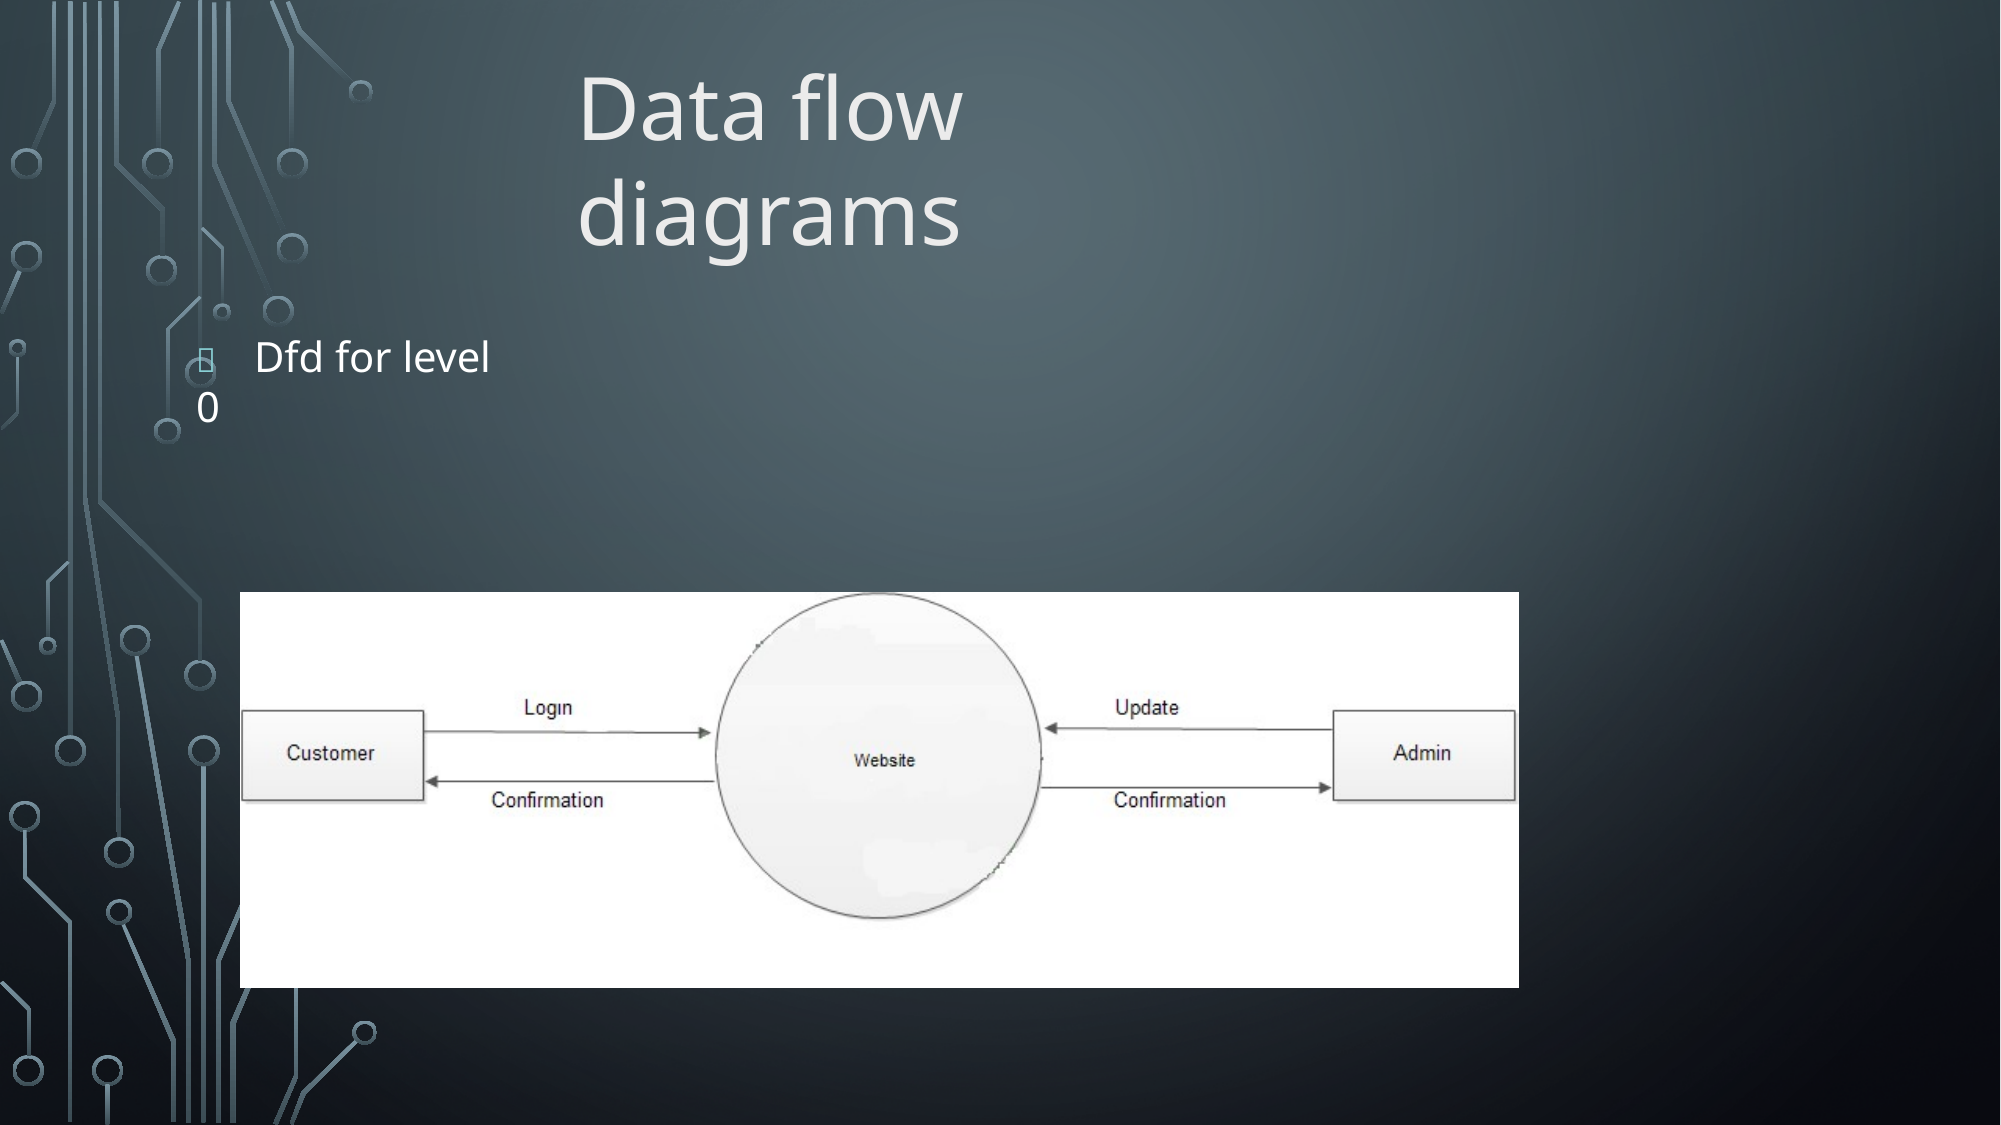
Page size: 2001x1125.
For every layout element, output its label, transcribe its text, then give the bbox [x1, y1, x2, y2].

text_box  Dfd for level 0 [193, 328, 514, 431]
text_box Data flow diagrams [574, 50, 1326, 263]
text_box [240, 592, 1519, 988]
